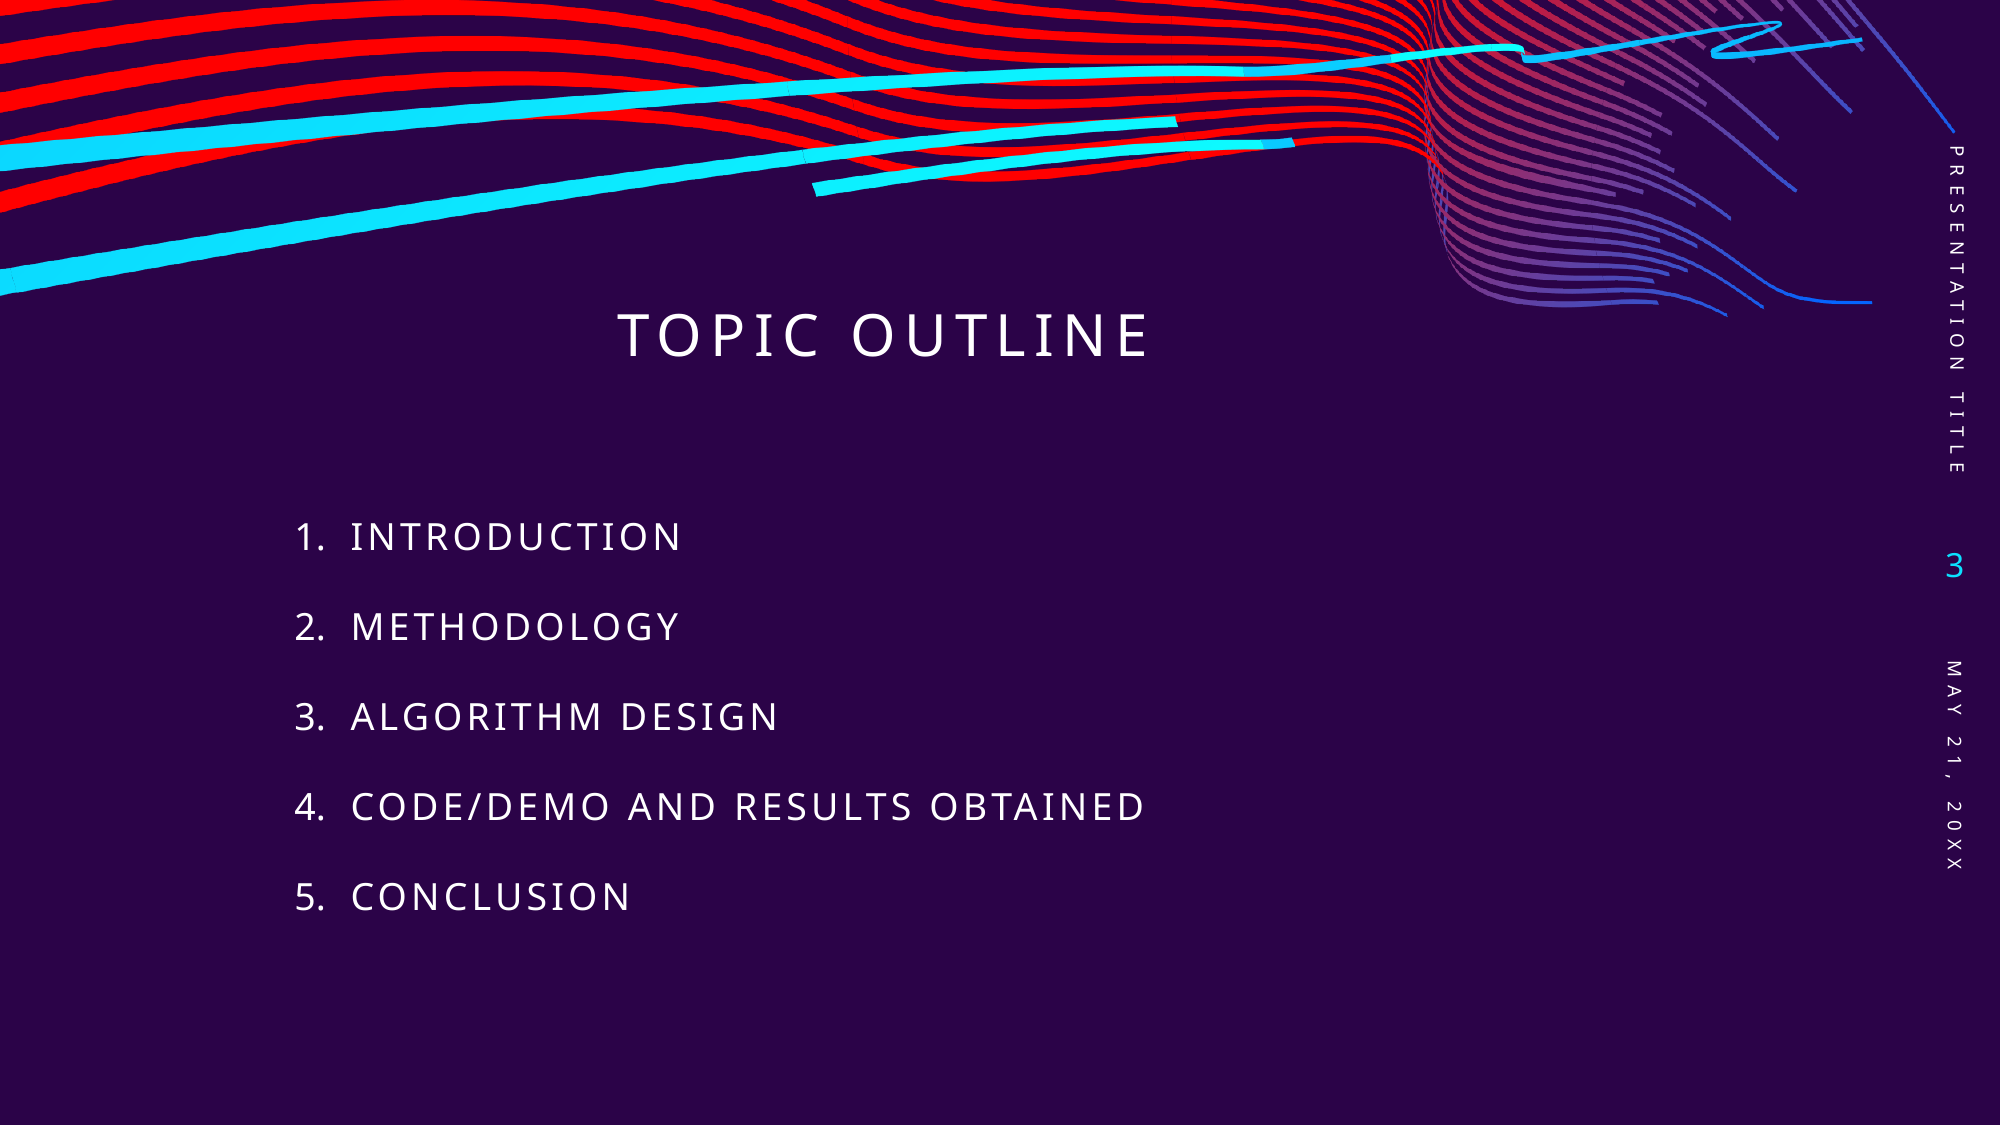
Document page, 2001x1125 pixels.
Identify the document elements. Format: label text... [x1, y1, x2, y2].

list INTRODUCTION METHODOLOGY ALGORITHM DESIGN CODE/DEMO AND RESULTS OBTAINED CONCLUSION [279, 460, 1610, 1066]
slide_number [1925, 645, 1986, 1080]
footer PRESENTATION TITLE [1926, 33, 1987, 489]
slide_number 3 [1889, 519, 1980, 615]
title TOPIC OUTLINE [602, 299, 1353, 395]
picture [0, 0, 2000, 1125]
